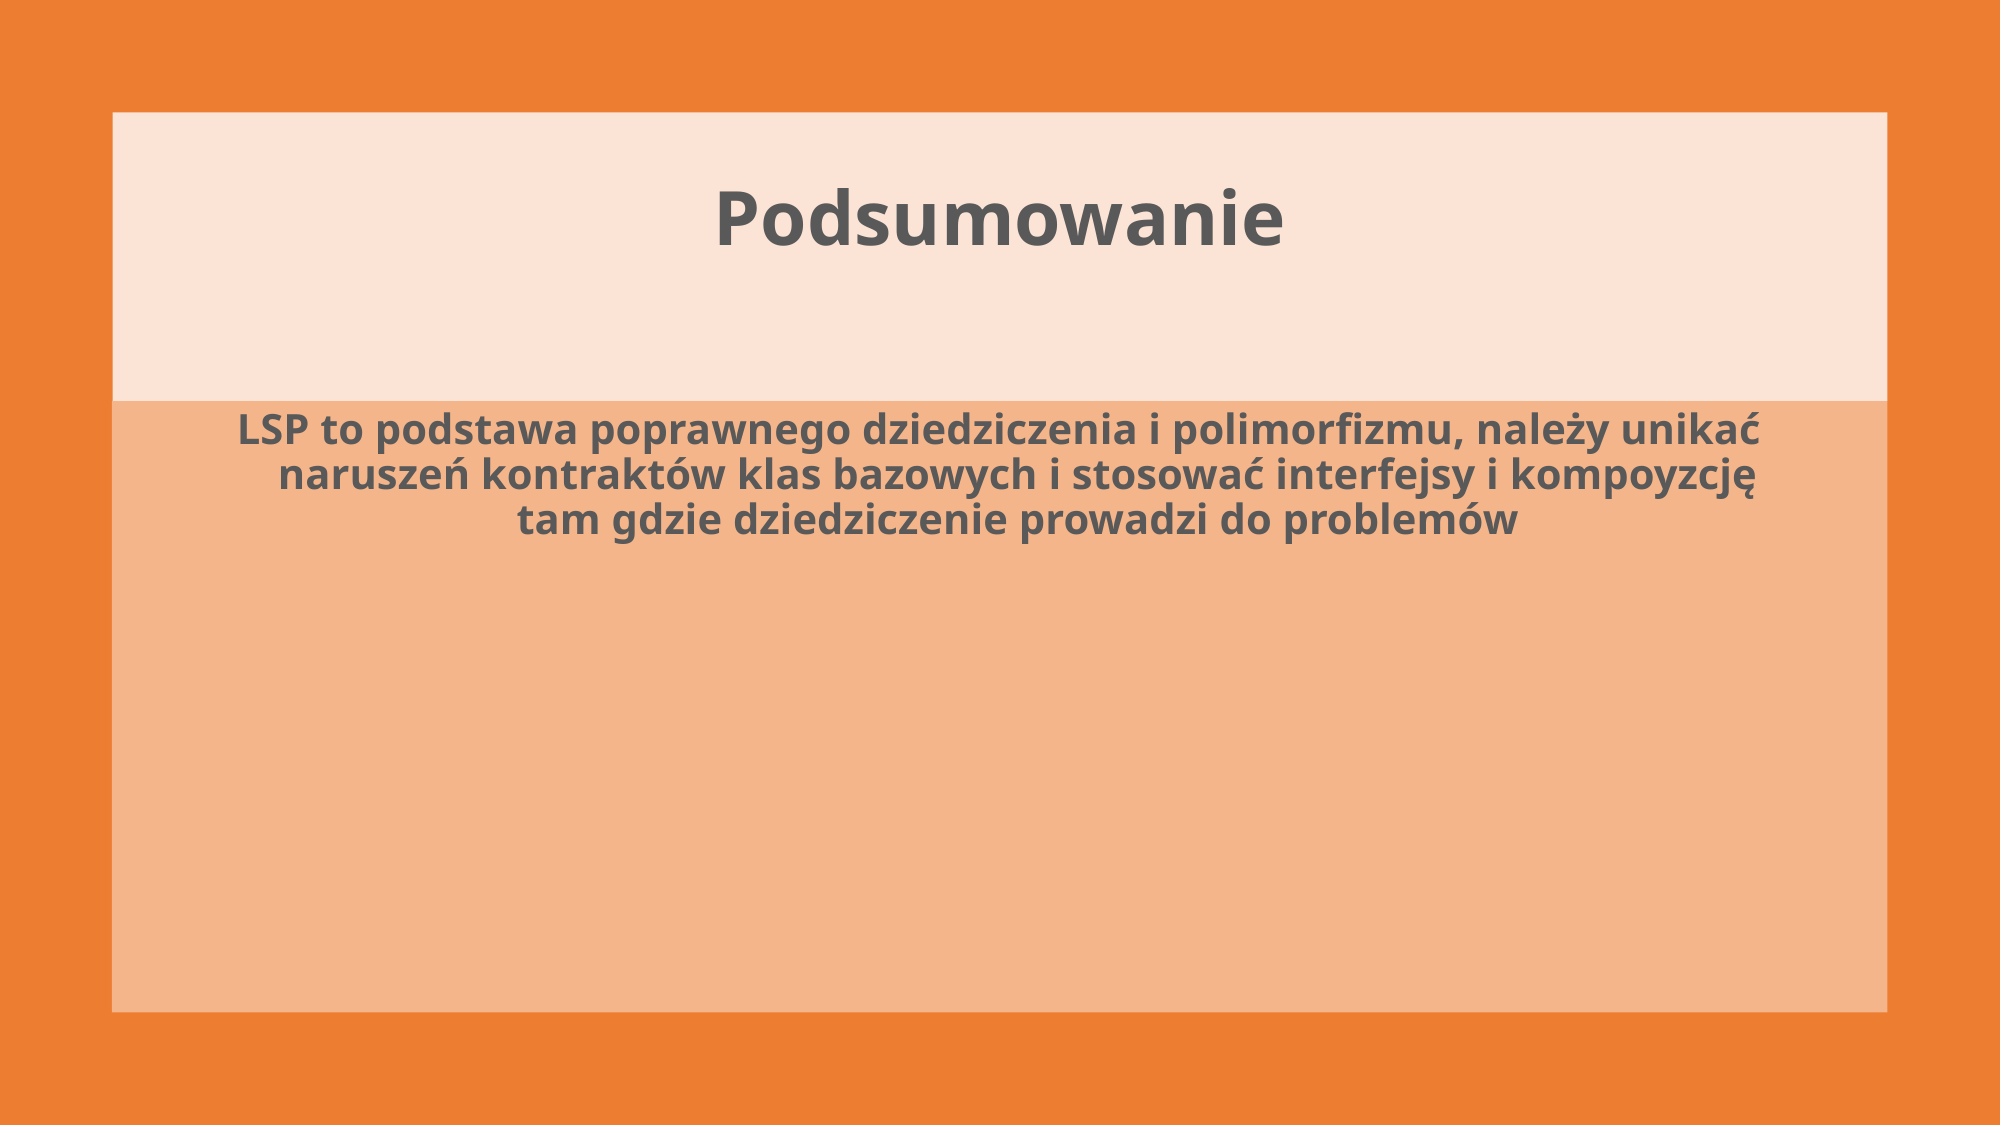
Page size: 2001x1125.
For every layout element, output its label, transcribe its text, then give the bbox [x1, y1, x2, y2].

list LSP to podstawa poprawnego dziedziczenia i polimorfizmu, należy unikać naruszeń kontraktów klas bazowych i stosować interfejsy i kompoyzcję tam gdzie dziedziczenie prowadzi do problemów [193, 400, 1805, 711]
text_box [0, 0, 2000, 1125]
text_box [110, 399, 1889, 1014]
title Podsumowanie [265, 138, 1735, 304]
text_box [111, 111, 1889, 399]
